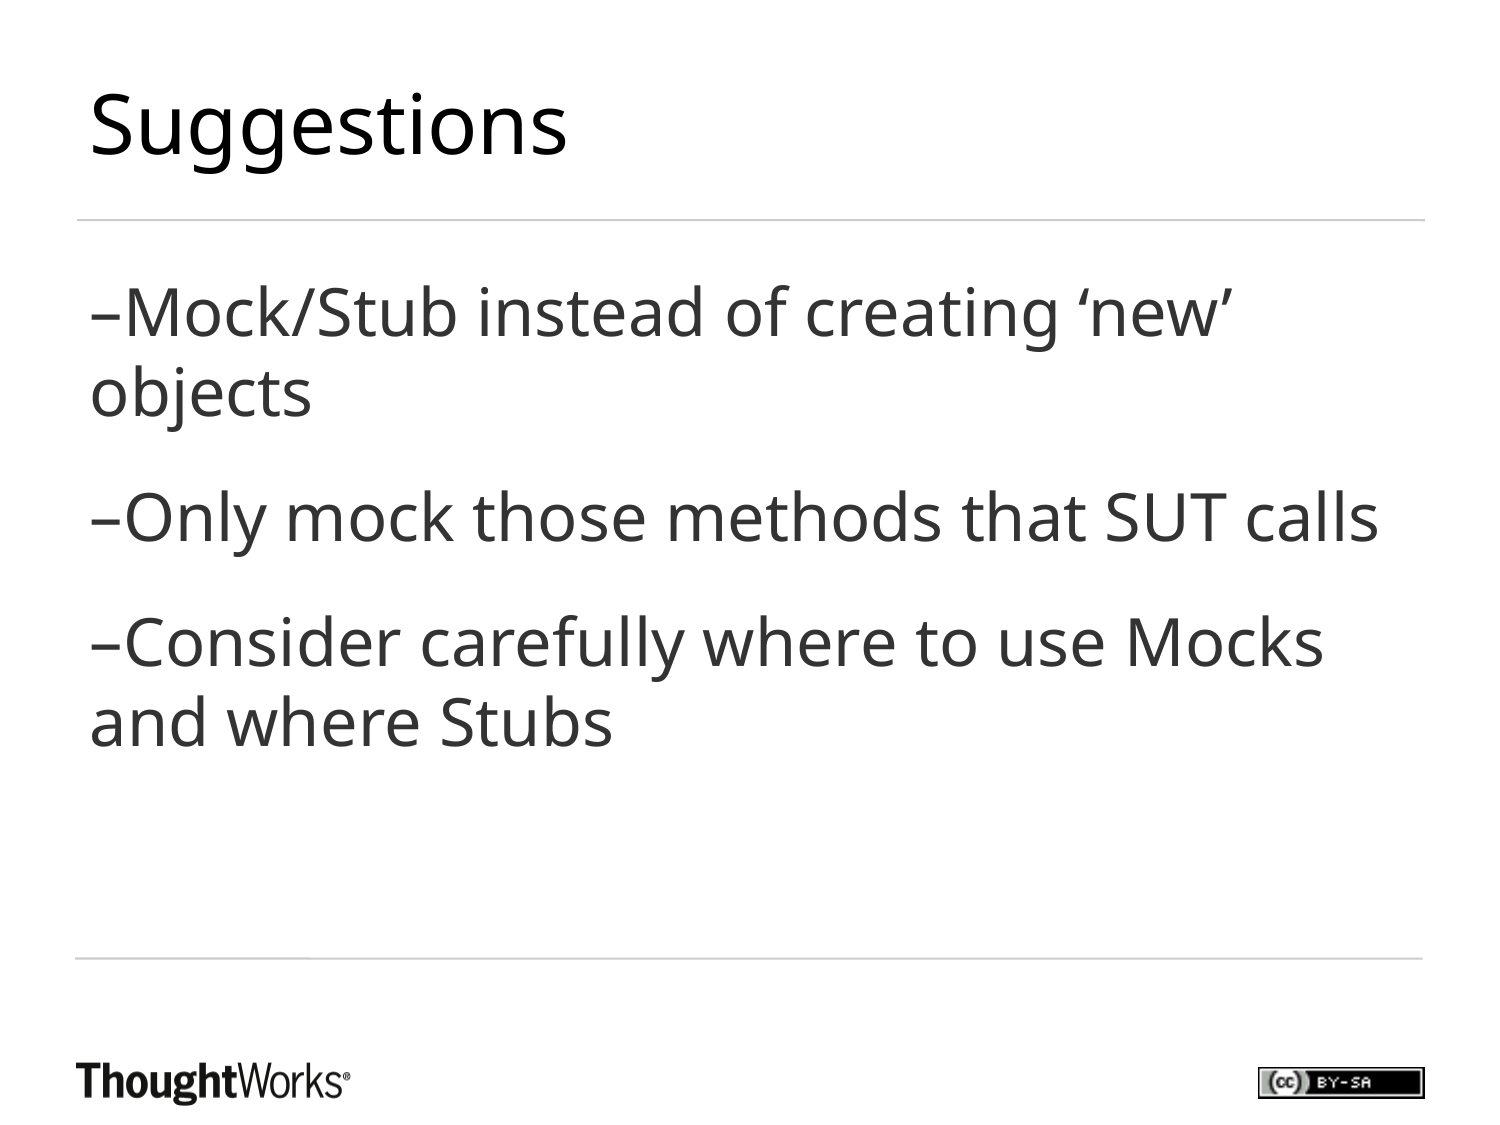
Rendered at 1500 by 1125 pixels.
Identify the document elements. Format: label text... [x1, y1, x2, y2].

text_box Mock/Stub instead of creating ‘new’ objects Only mock those methods that SUT calls Consider carefully where to use Mocks and where Stubs [75, 262, 1425, 948]
text_box Suggestions [75, 45, 1425, 197]
picture [1258, 1067, 1425, 1099]
picture [75, 1062, 351, 1106]
